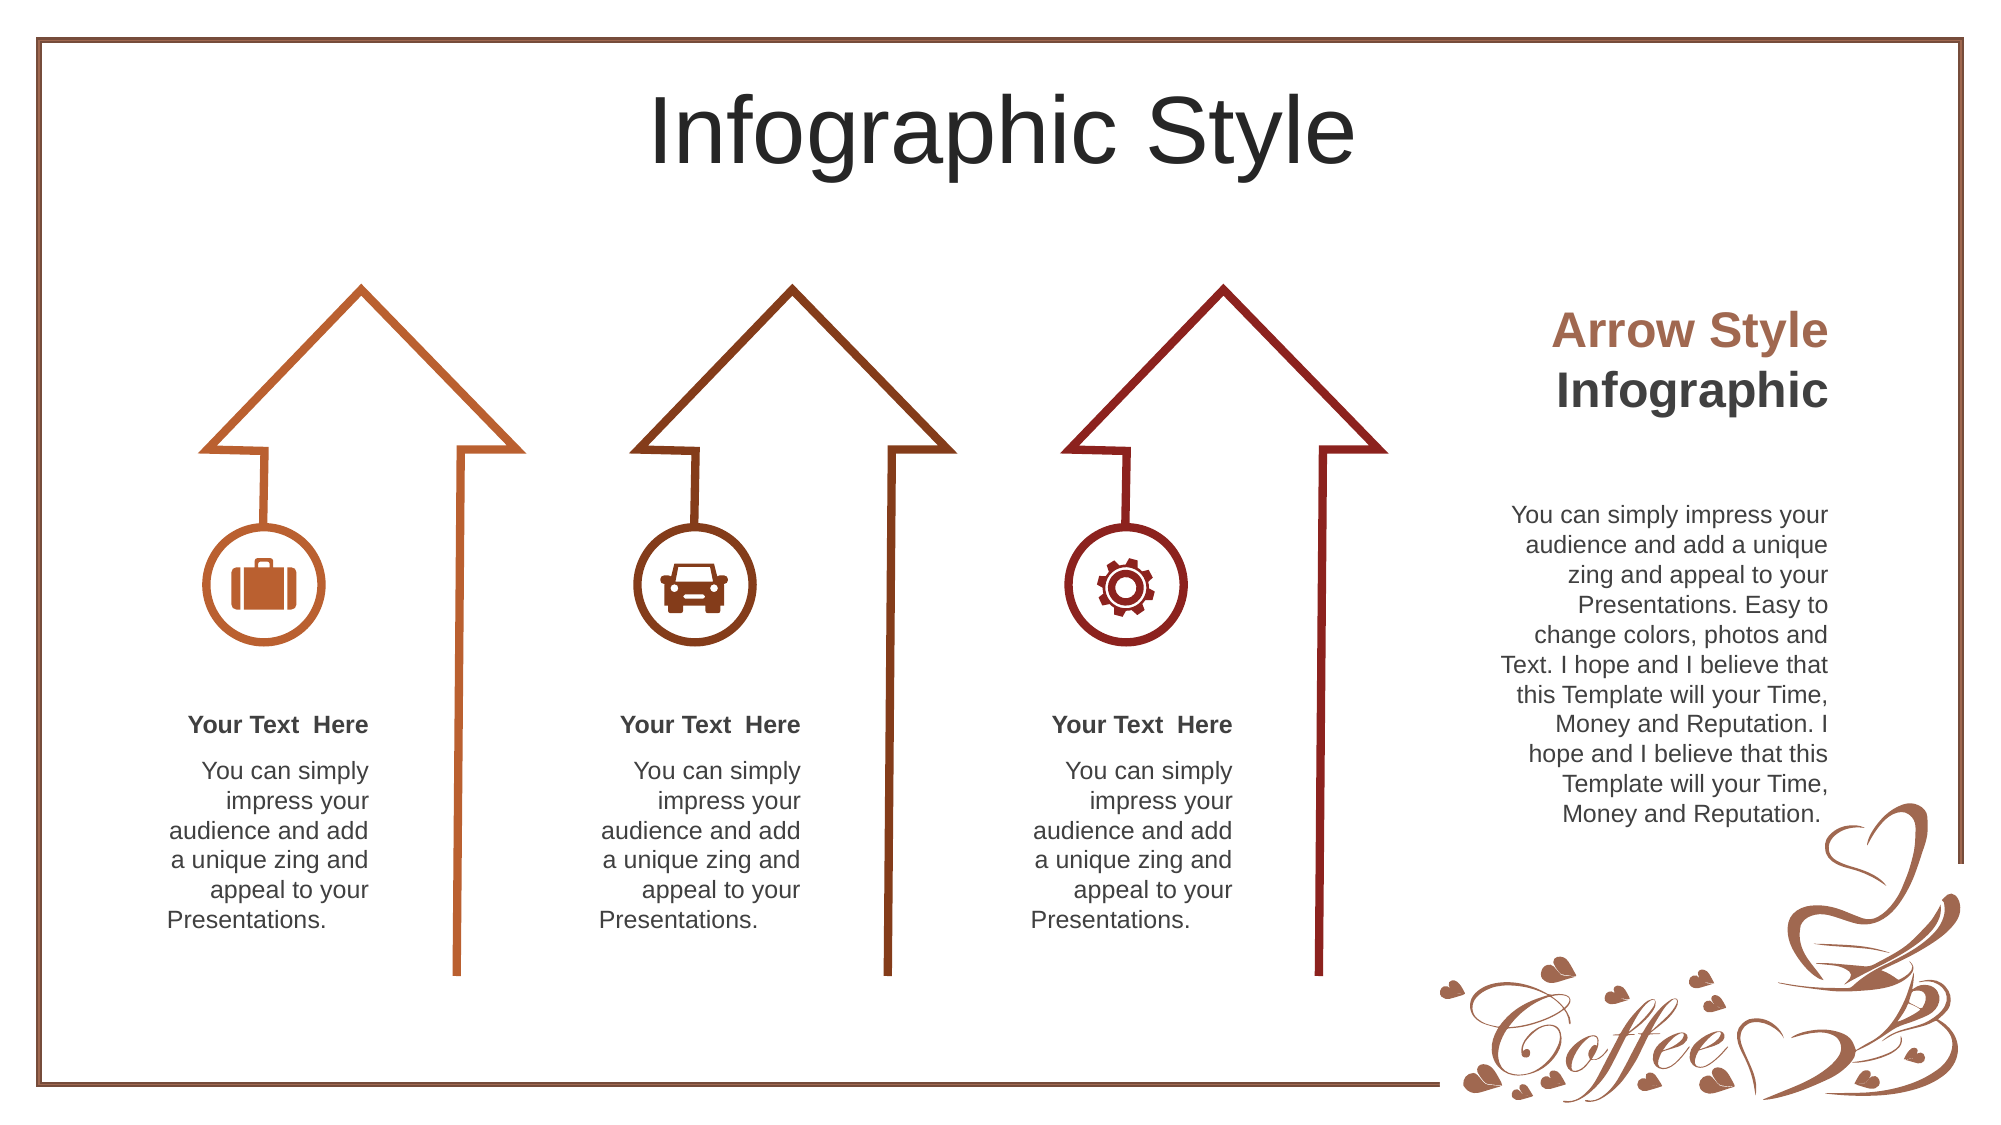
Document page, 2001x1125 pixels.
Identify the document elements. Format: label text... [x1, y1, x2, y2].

text_box [1067, 526, 1185, 644]
text_box [637, 288, 950, 977]
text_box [1004, 701, 1248, 944]
text_box Arrow Style Infographic [1430, 289, 1844, 425]
text_box [230, 557, 285, 611]
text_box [140, 701, 384, 944]
text_box [205, 526, 323, 644]
text_box You can simply impress your audience and add a unique zing and appeal to your Presentations. Easy to change colors, photos and Text. I hope and I believe that this Template will your Time, Money and Reputation. I hope and I believe that this Template will your Time, Money and Reputation. [1485, 491, 1844, 836]
text_box [206, 288, 518, 977]
list Infographic Style [53, 73, 1952, 193]
text_box [1068, 288, 1381, 977]
text_box [636, 526, 754, 644]
text_box [286, 566, 298, 611]
text_box [659, 562, 729, 615]
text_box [572, 701, 816, 944]
text_box [1095, 556, 1157, 619]
